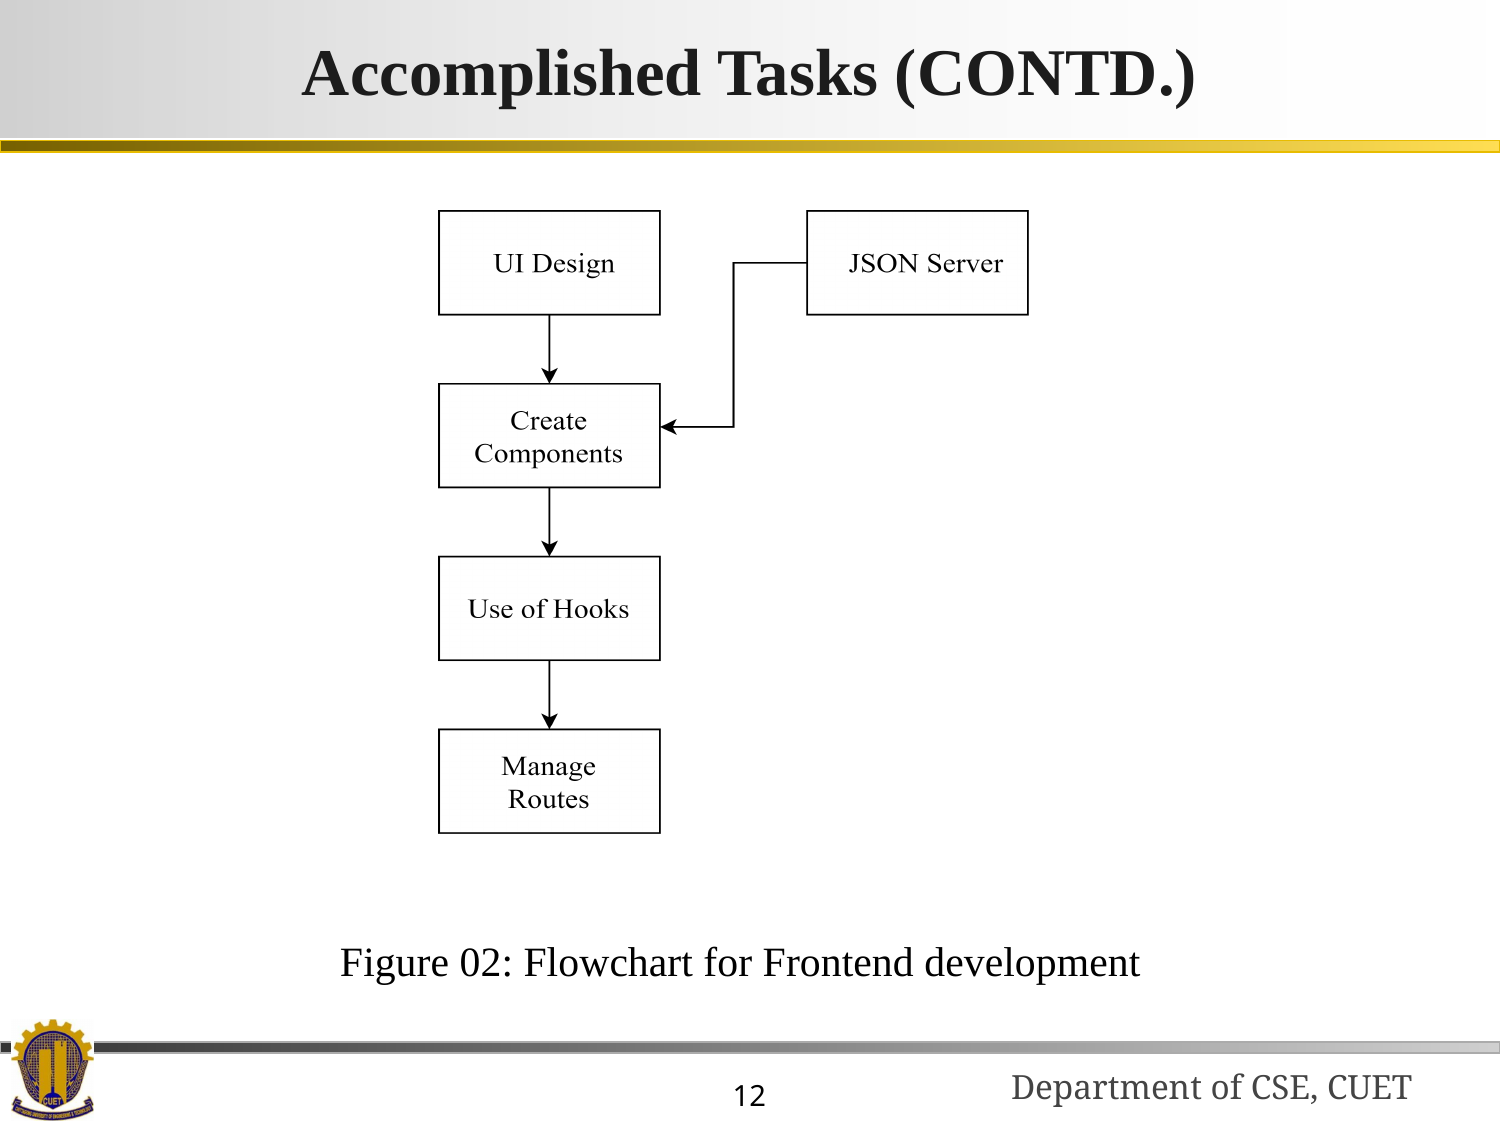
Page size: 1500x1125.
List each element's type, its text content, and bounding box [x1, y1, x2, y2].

picture [11, 1019, 94, 1121]
list Figure 02: Flowchart for Frontend development [23, 152, 1442, 1050]
picture [438, 210, 1030, 834]
title Accomplished Tasks (CONTD.) [0, 0, 1500, 138]
